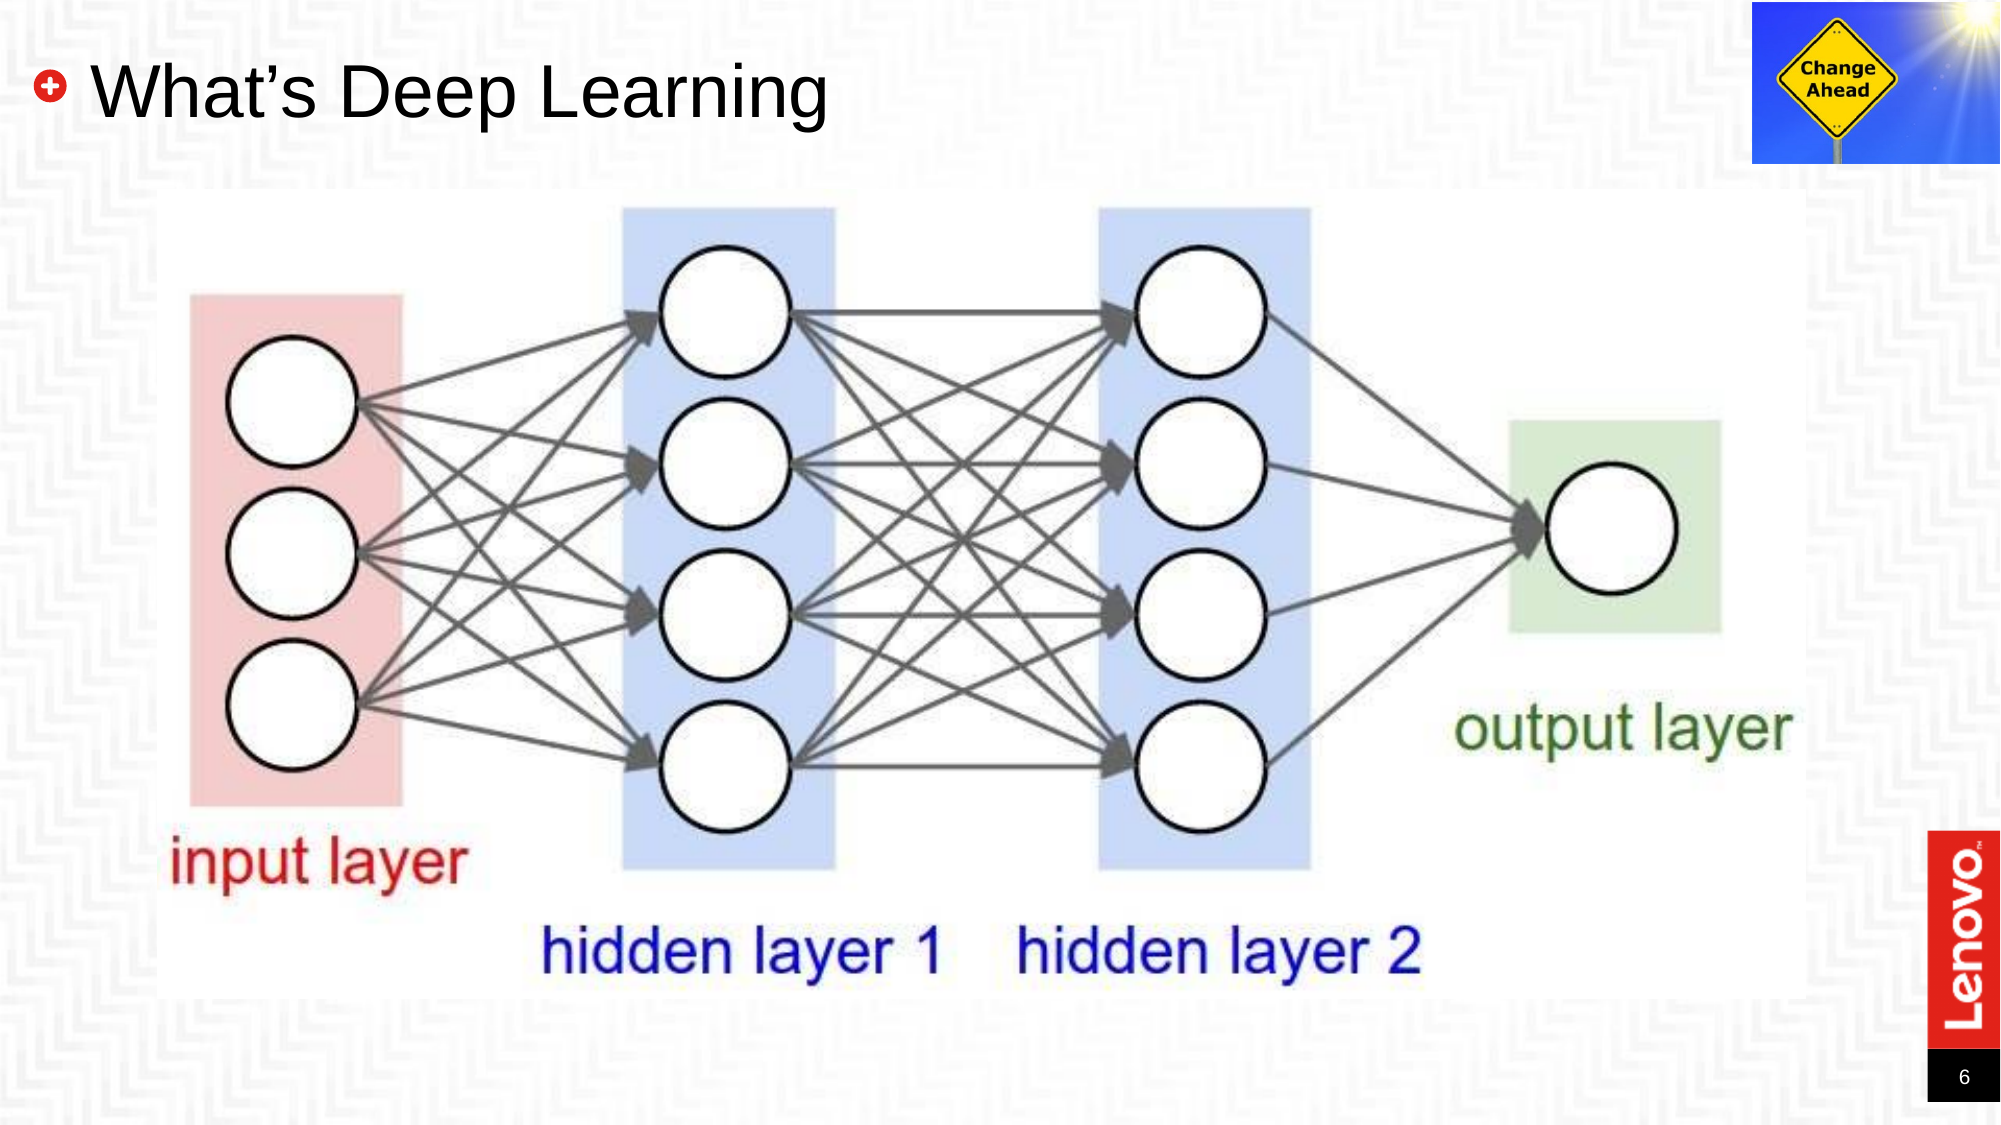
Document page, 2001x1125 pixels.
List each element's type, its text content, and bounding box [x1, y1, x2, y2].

picture [1928, 831, 2000, 1048]
title What’s Deep Learning [90, 45, 1746, 131]
picture [0, 0, 2001, 1125]
